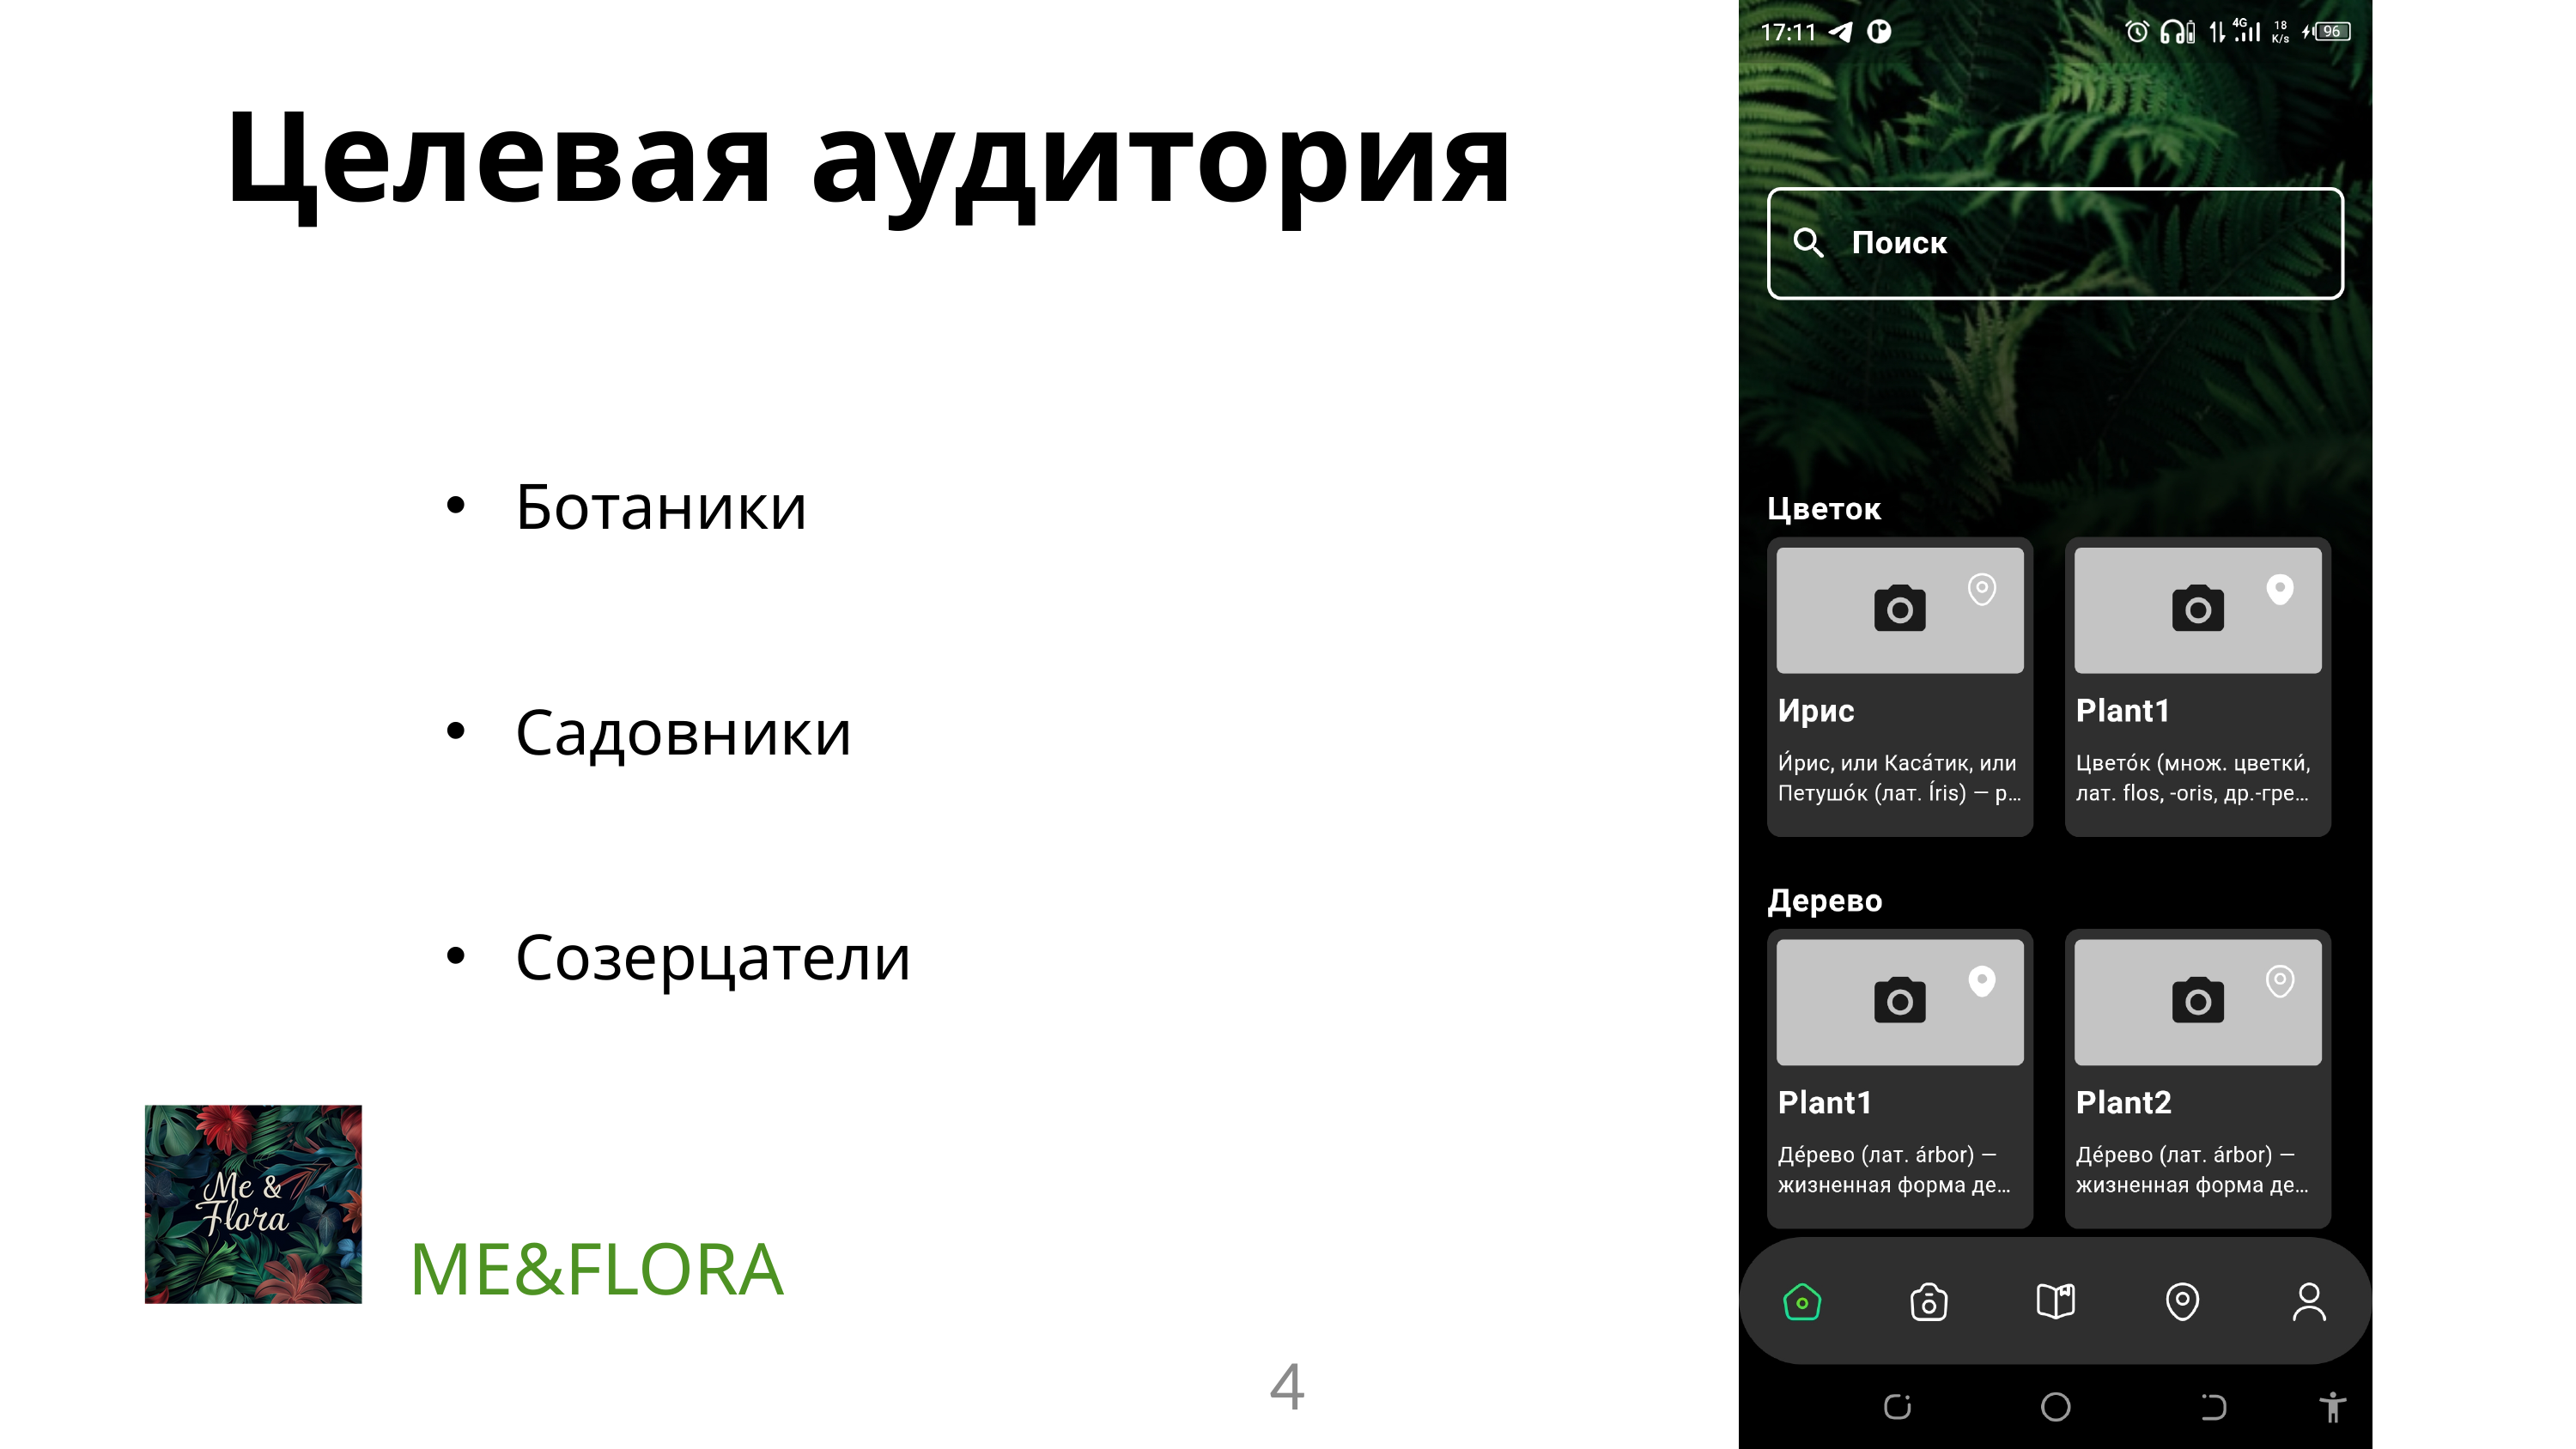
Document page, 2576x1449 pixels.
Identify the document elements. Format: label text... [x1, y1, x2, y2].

text_box Целевая аудитория [0, 51, 1735, 227]
text_box ME&FLORA [389, 1209, 804, 1310]
text_box [144, 1105, 362, 1304]
slide_number 4 [1138, 1355, 1438, 1408]
text_box Ботаники Садовники Созерцатели [392, 316, 1044, 993]
picture [1738, 0, 2372, 1449]
